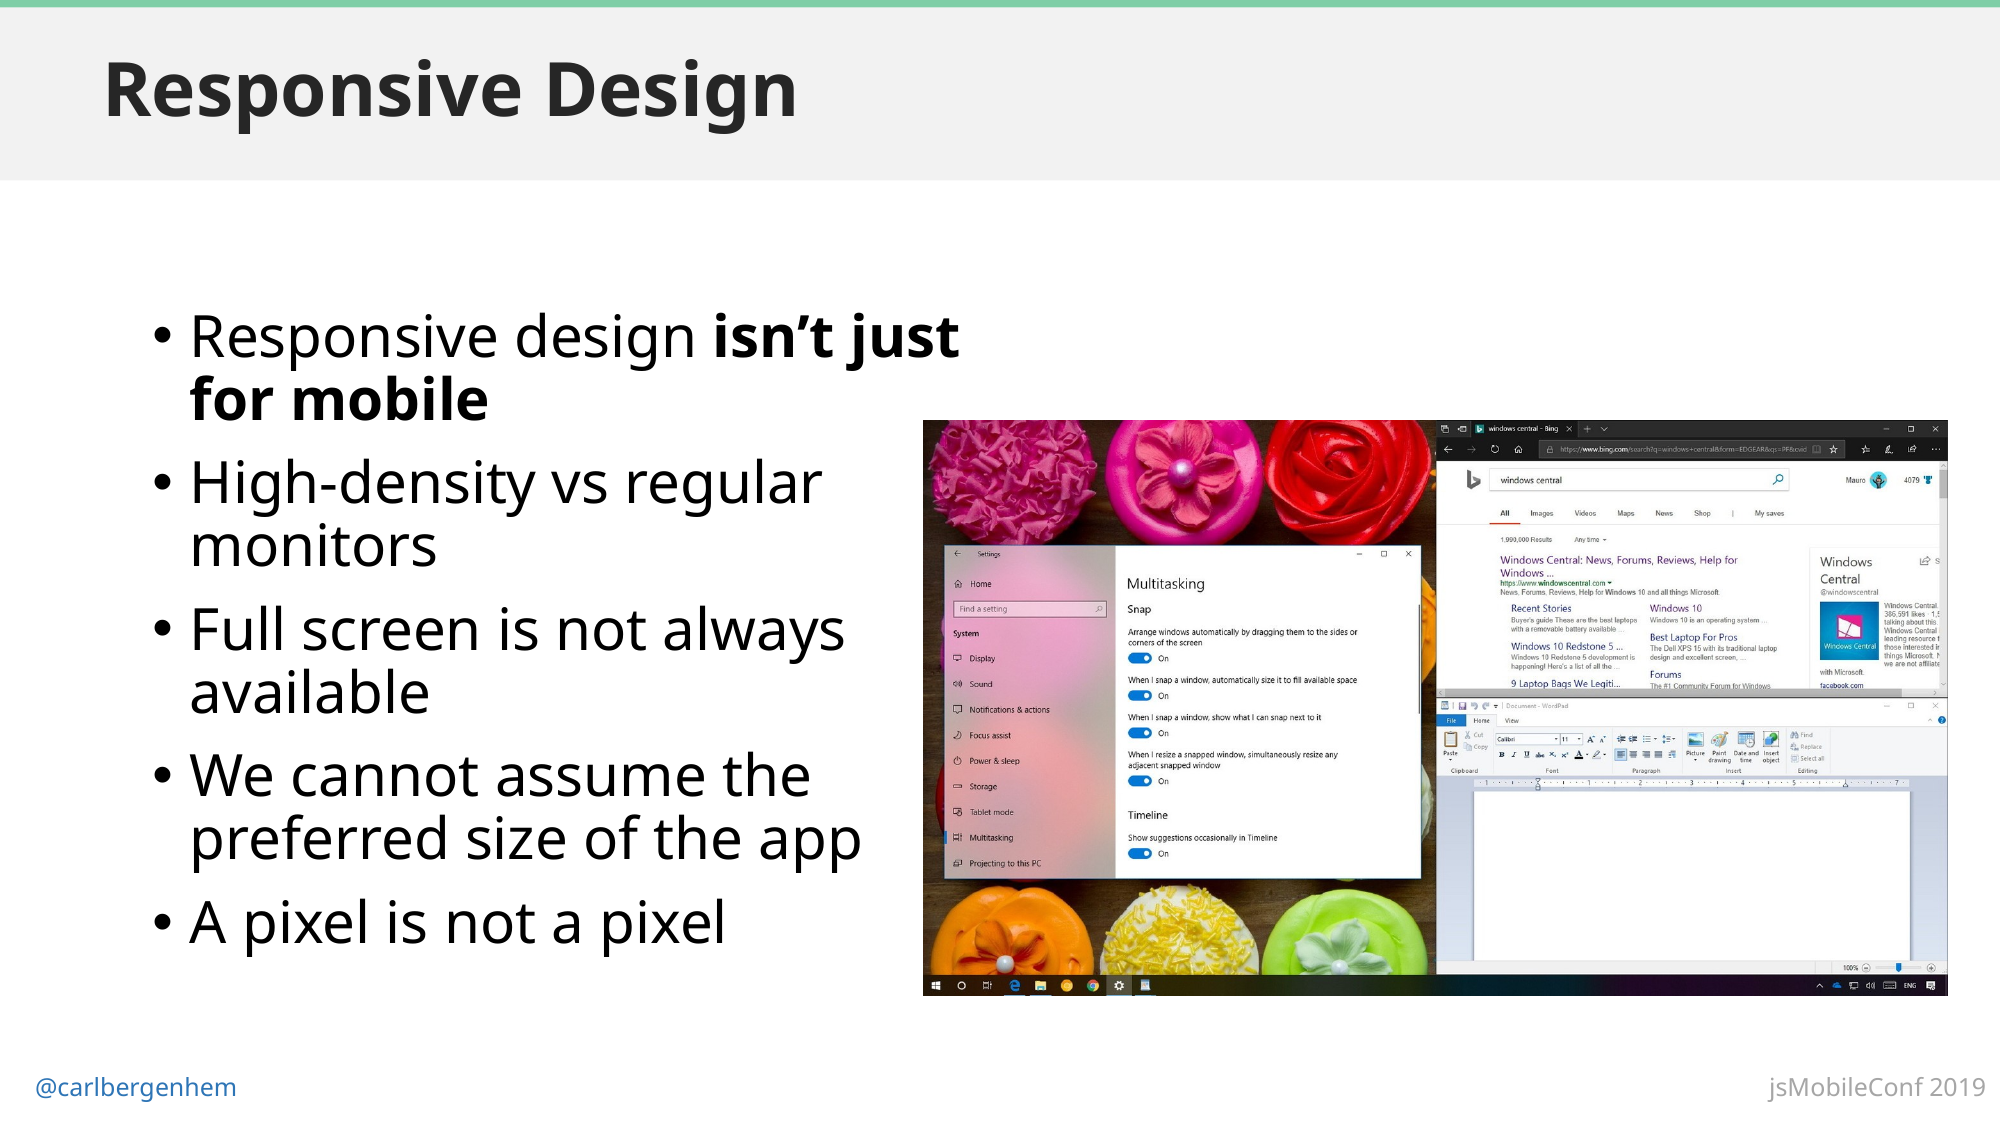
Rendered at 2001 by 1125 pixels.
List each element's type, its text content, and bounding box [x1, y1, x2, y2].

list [923, 420, 1948, 996]
list Responsive design isn’t just for mobile High-density vs regular monitors Full screen is not always available We cannot assume the preferred size of the app A pixel is not a pixel [137, 299, 988, 1014]
title Responsive Design [87, 7, 1168, 177]
